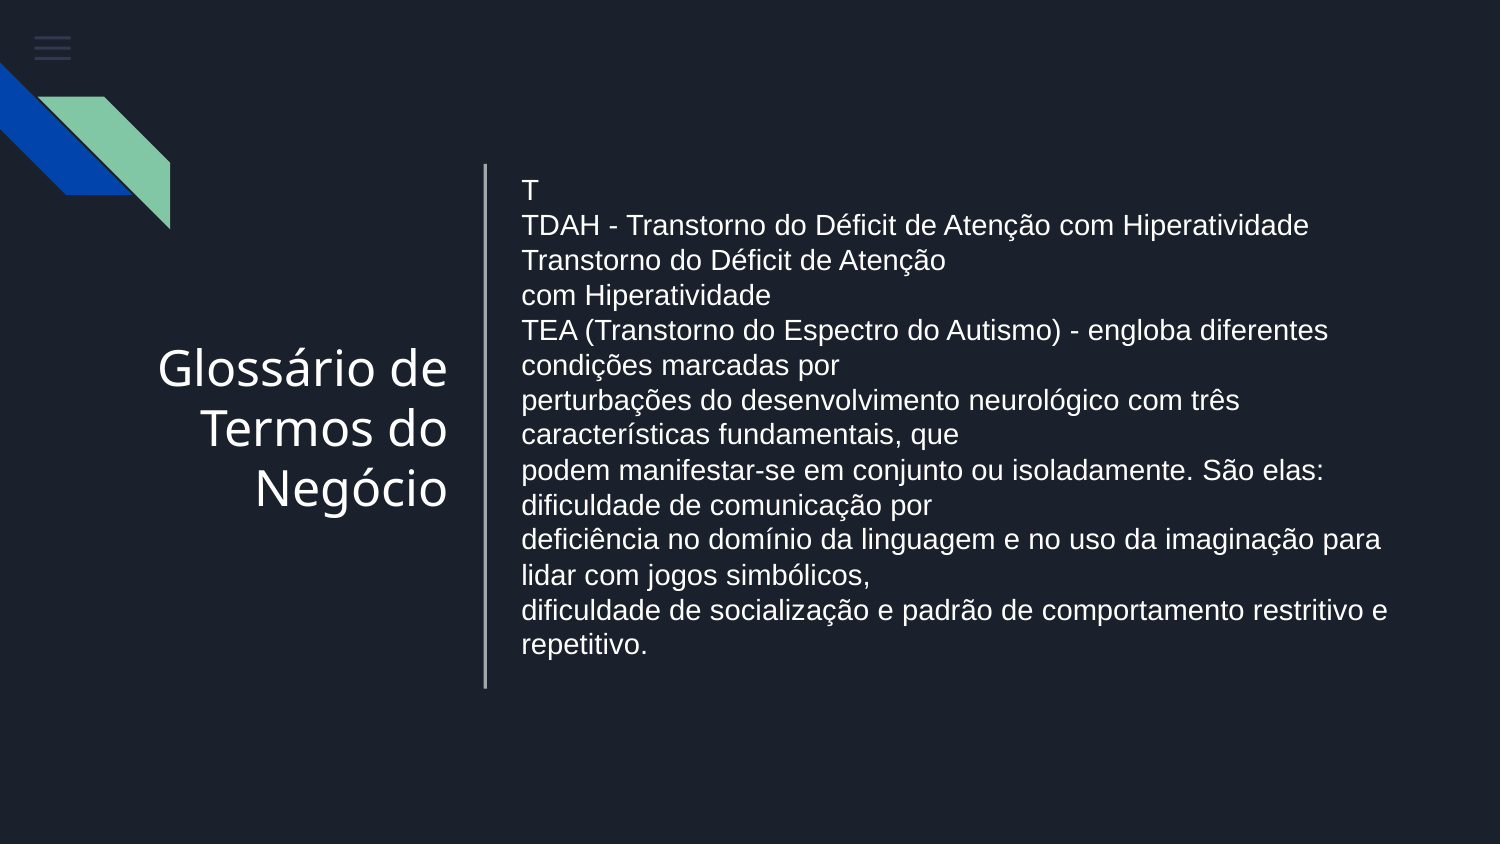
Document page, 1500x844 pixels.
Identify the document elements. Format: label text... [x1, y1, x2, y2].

title Glossário de Termos do Negócio [18, 308, 464, 544]
text_box T TDAH - Transtorno do Déficit de Atenção com Hiperatividade Transtorno do Déficit de Atenção com Hiperatividade TEA (Transtorno do Espectro do Autismo) - engloba diferentes condições marcadas por perturbações do desenvolvimento neurológico com três características fundamentais, que podem manifestar-se em conjunto ou isoladamente. São elas: dificuldade de comunicação por deficiência no domínio da linguagem e no uso da imaginação para lidar com jogos simbólicos, dificuldade de socialização e padrão de comportamento restritivo e repetitivo. [506, 163, 1433, 703]
